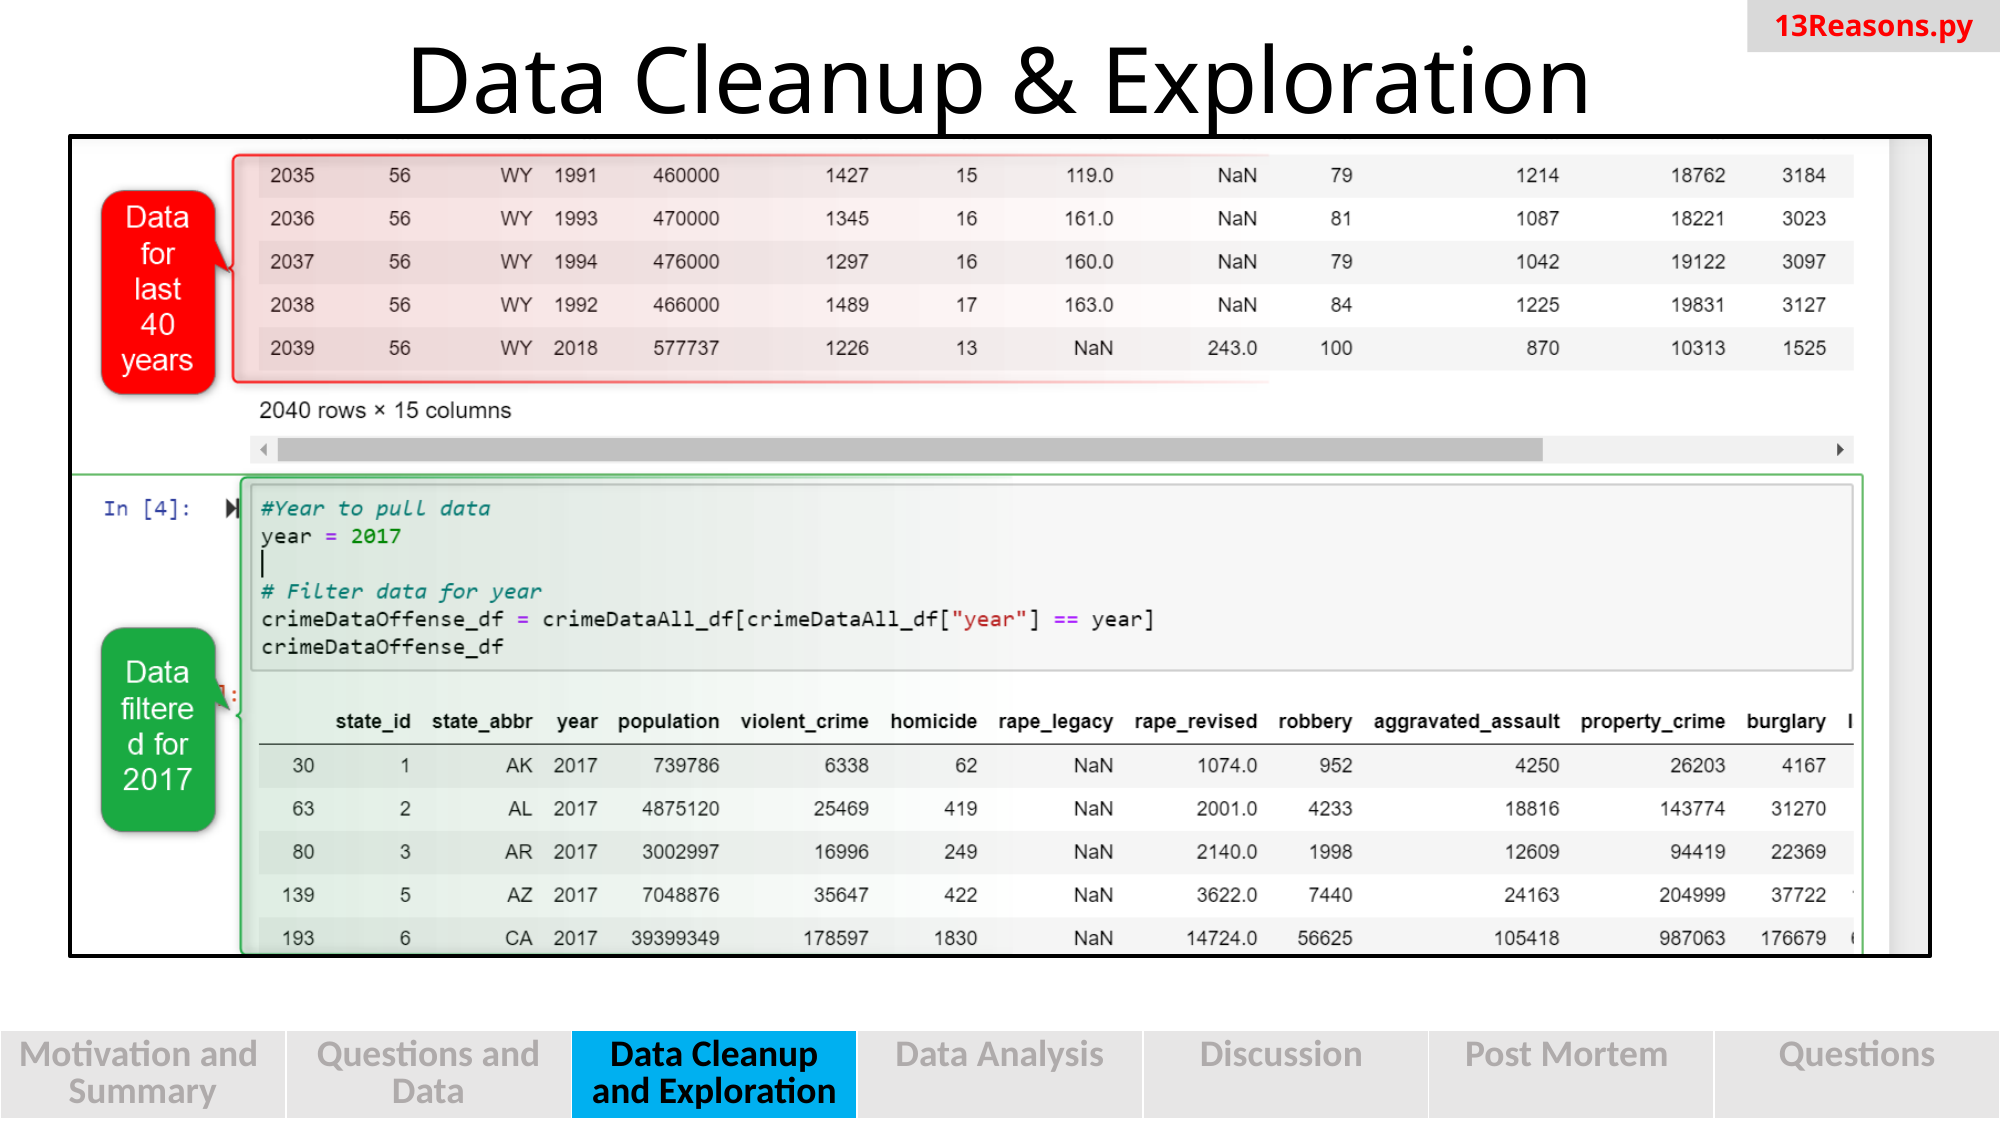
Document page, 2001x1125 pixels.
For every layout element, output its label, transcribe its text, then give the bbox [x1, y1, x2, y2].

table_header Discussion [1144, 1031, 1428, 1118]
text_box 13Reasons.py [1747, 0, 2000, 53]
table_header Data Cleanup and Exploration [572, 1031, 856, 1118]
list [72, 138, 1928, 954]
table_header Post Mortem [1429, 1031, 1713, 1118]
title Data Cleanup & Exploration [137, 0, 1863, 134]
table_header Questions and Data [287, 1031, 571, 1118]
table_header Data Analysis [858, 1031, 1142, 1118]
table_header Questions [1715, 1031, 1999, 1118]
table_header Motivation and Summary [1, 1031, 285, 1118]
